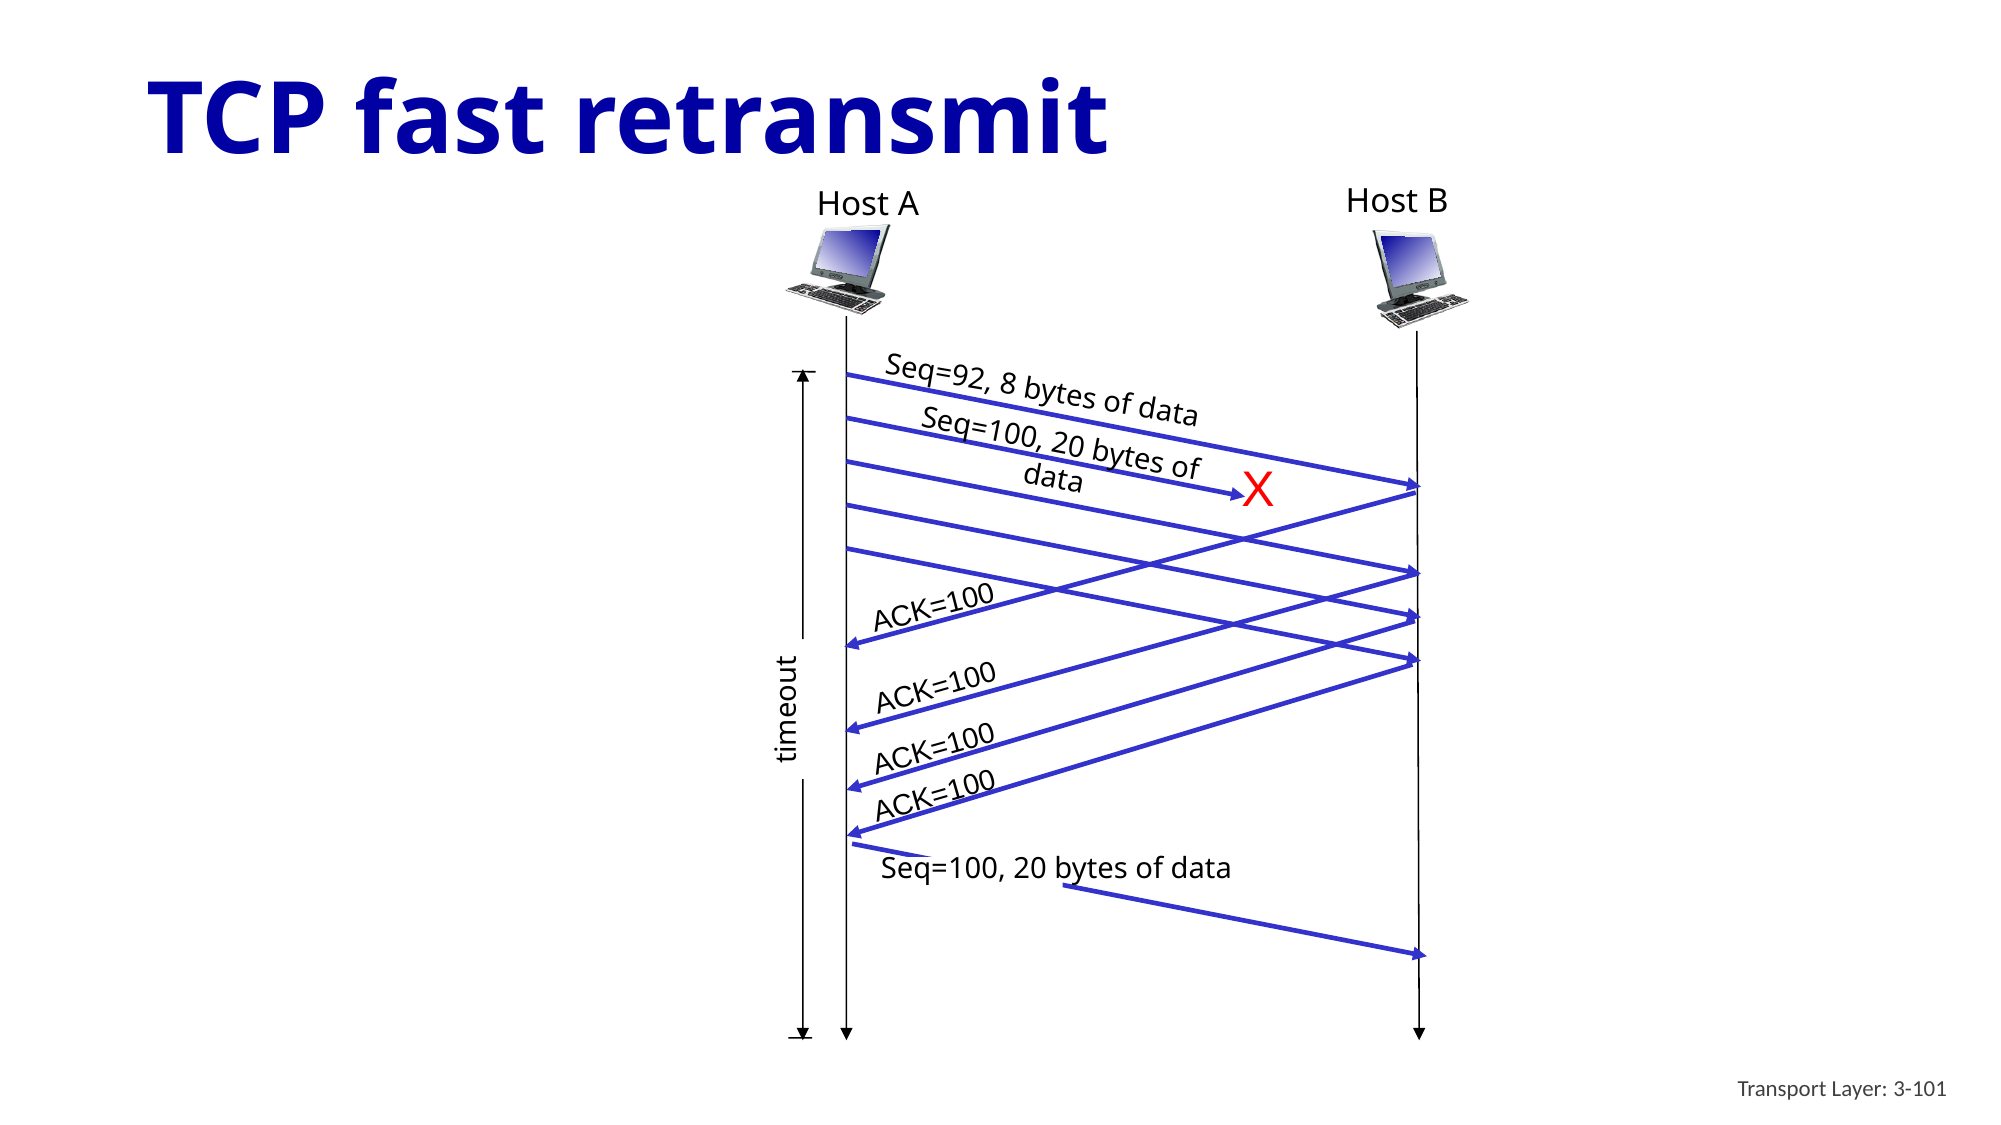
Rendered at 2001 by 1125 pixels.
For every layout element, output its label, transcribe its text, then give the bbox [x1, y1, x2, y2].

slide_number Transport Layer: 3-101 [1512, 1056, 1963, 1117]
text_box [846, 363, 1422, 661]
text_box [759, 369, 850, 1041]
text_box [826, 492, 1419, 836]
title TCP fast retransmit [131, 47, 2000, 195]
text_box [759, 220, 893, 322]
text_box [1369, 225, 1493, 336]
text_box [797, 841, 1427, 957]
text_box [1412, 959, 1426, 1041]
text_box Host A [801, 174, 935, 230]
text_box Host B [1330, 171, 1464, 227]
